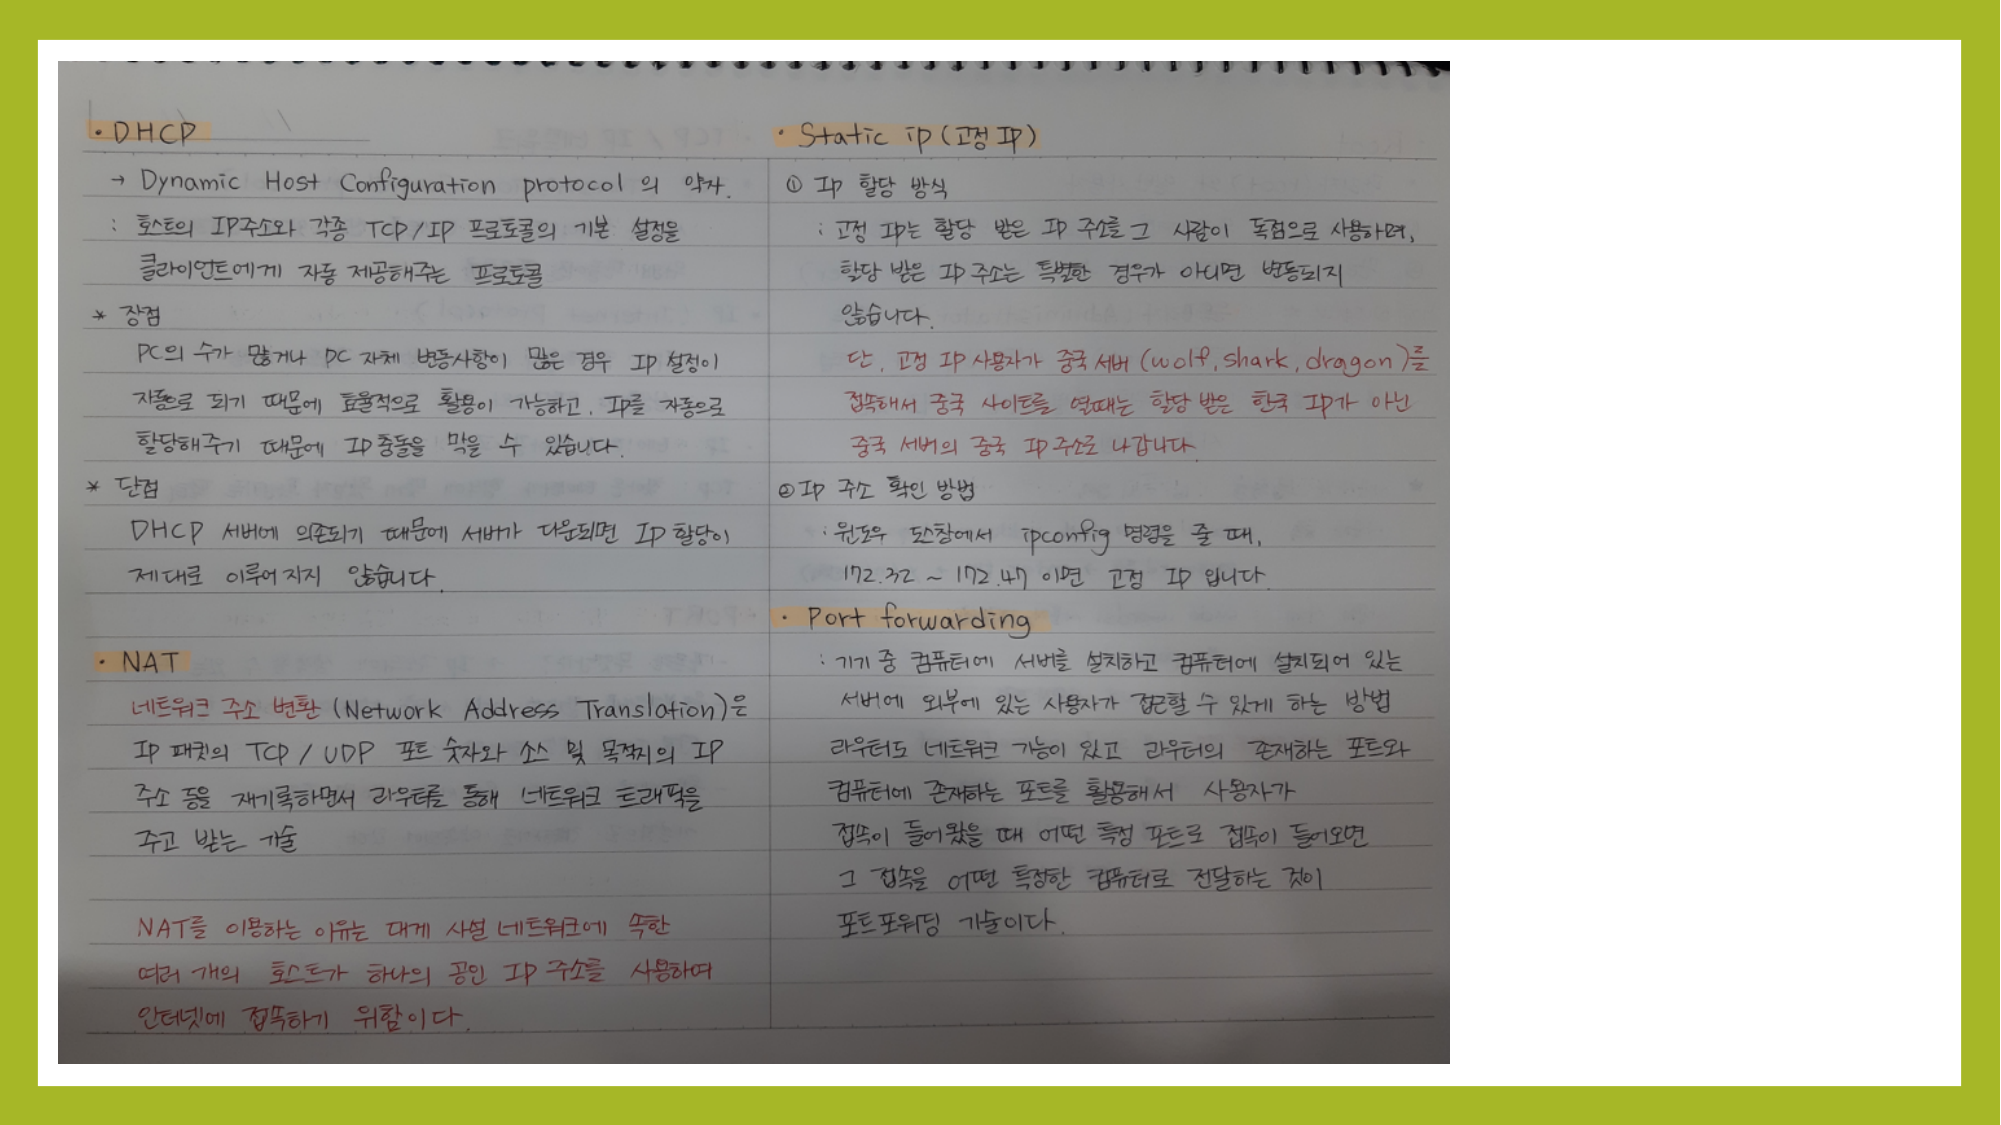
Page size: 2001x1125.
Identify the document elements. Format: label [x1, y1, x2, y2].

picture [57, 61, 1450, 1064]
